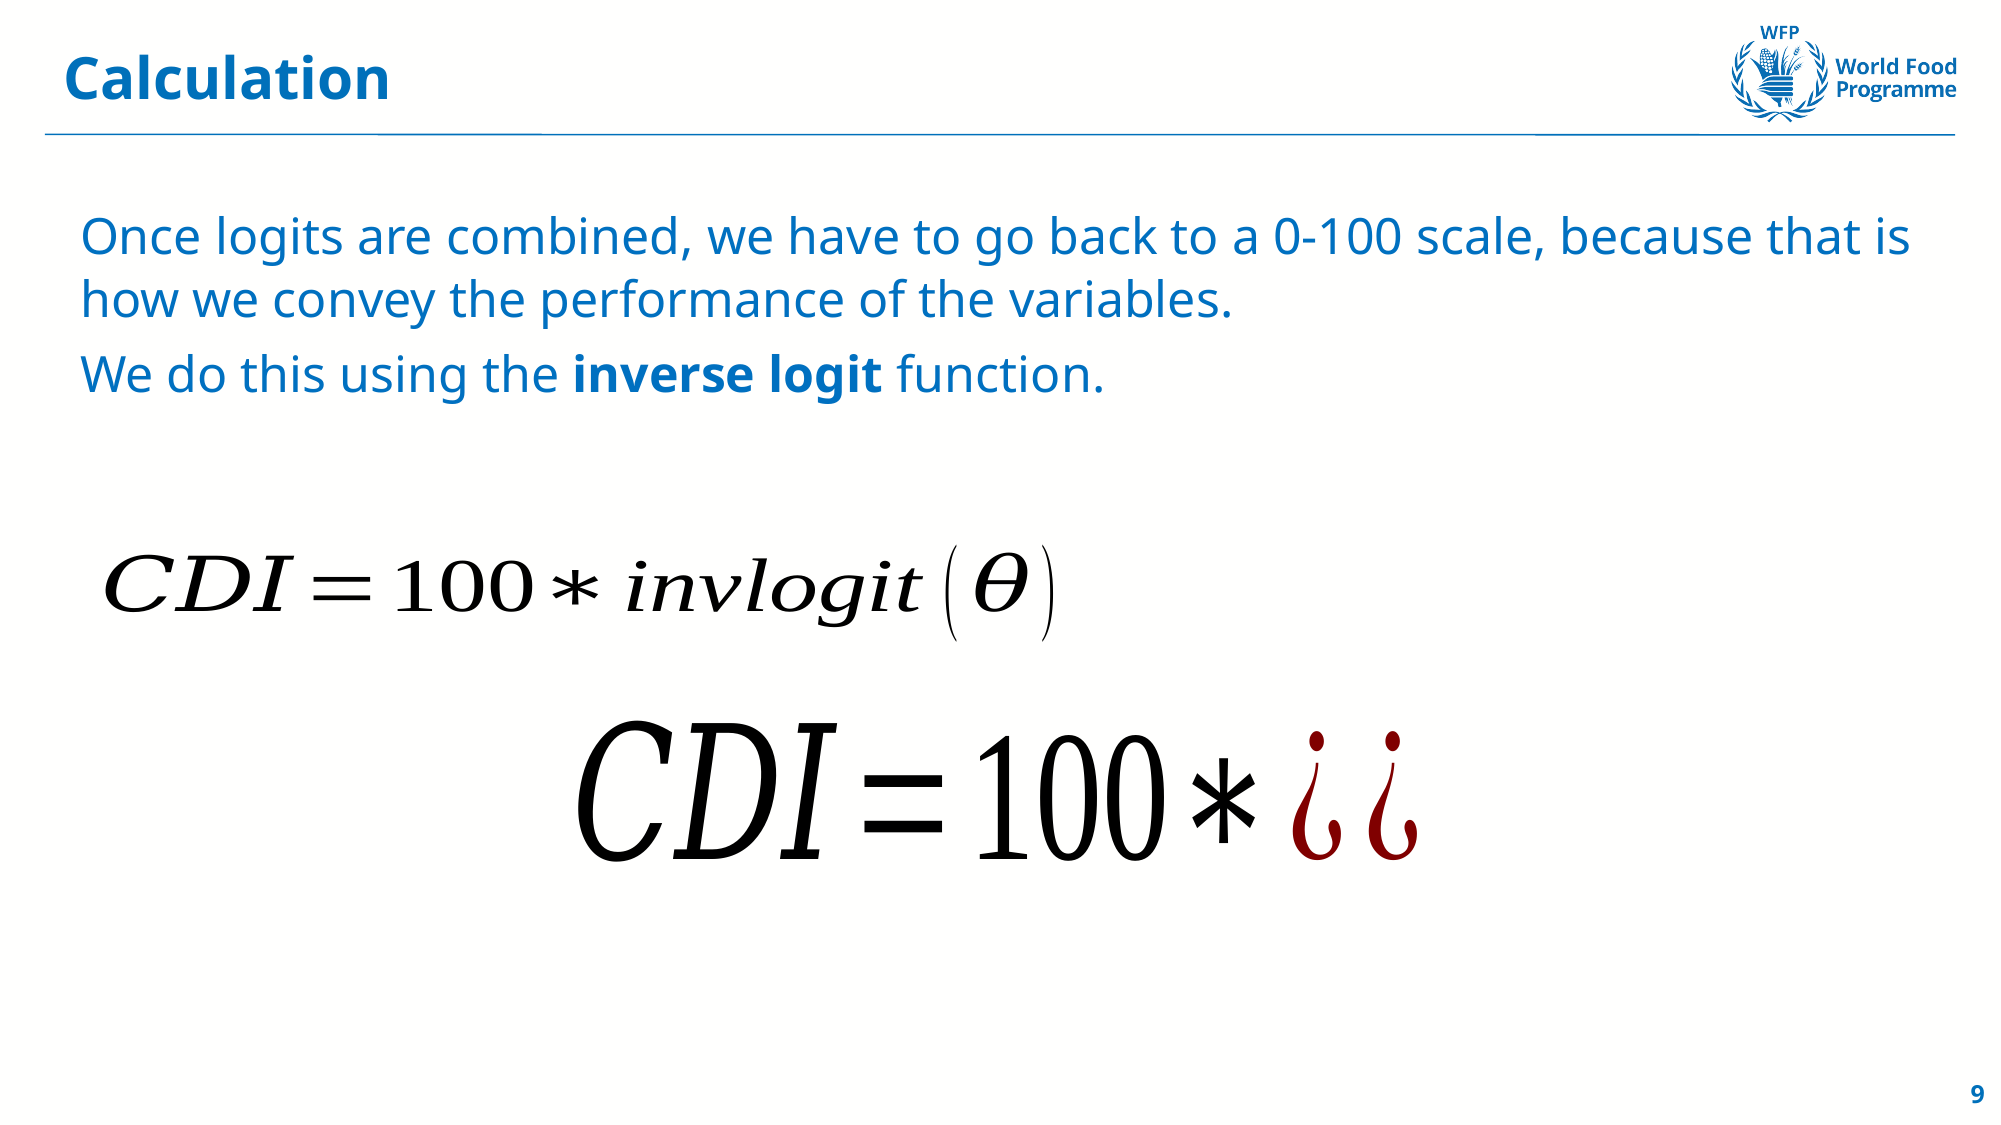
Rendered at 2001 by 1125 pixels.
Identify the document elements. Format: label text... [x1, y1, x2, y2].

text_box Once logits are combined, we have to go back to a 0-100 scale, because that is how we convey the performance of the variables. We do this using the inverse logit function. [65, 193, 1935, 411]
slide_number 9 [1918, 1065, 2000, 1125]
text_box Calculation [48, 26, 464, 121]
picture [1712, 17, 1981, 129]
